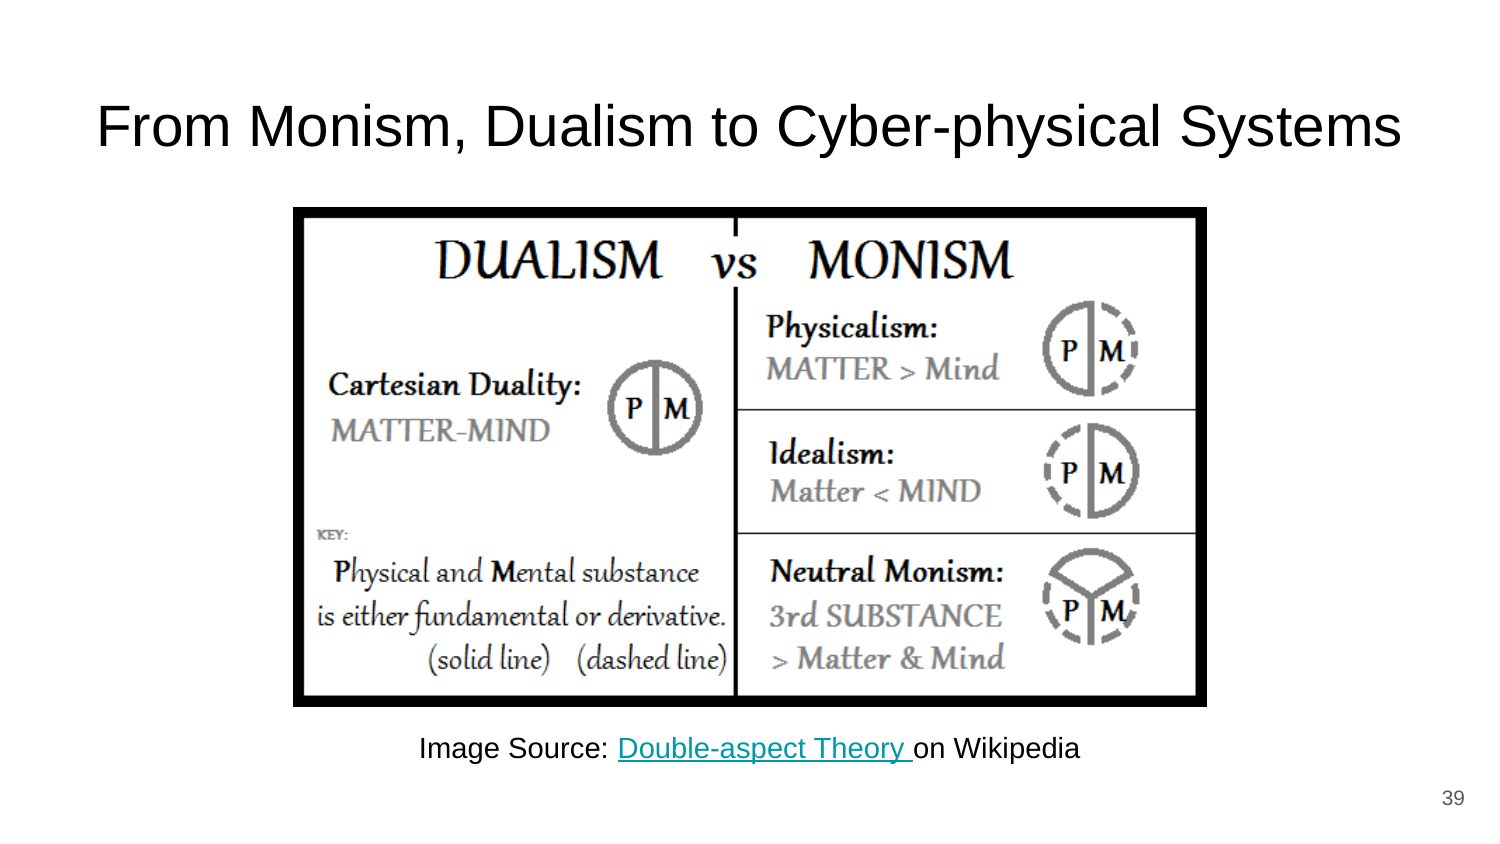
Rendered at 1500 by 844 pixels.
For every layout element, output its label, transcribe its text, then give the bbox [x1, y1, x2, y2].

title From Monism, Dualism to Cyber-physical Systems [51, 72, 1449, 167]
slide_number 39 [1389, 764, 1480, 830]
picture [292, 207, 1207, 708]
text_box Image Source: Double-aspect Theory on Wikipedia [404, 722, 1096, 772]
